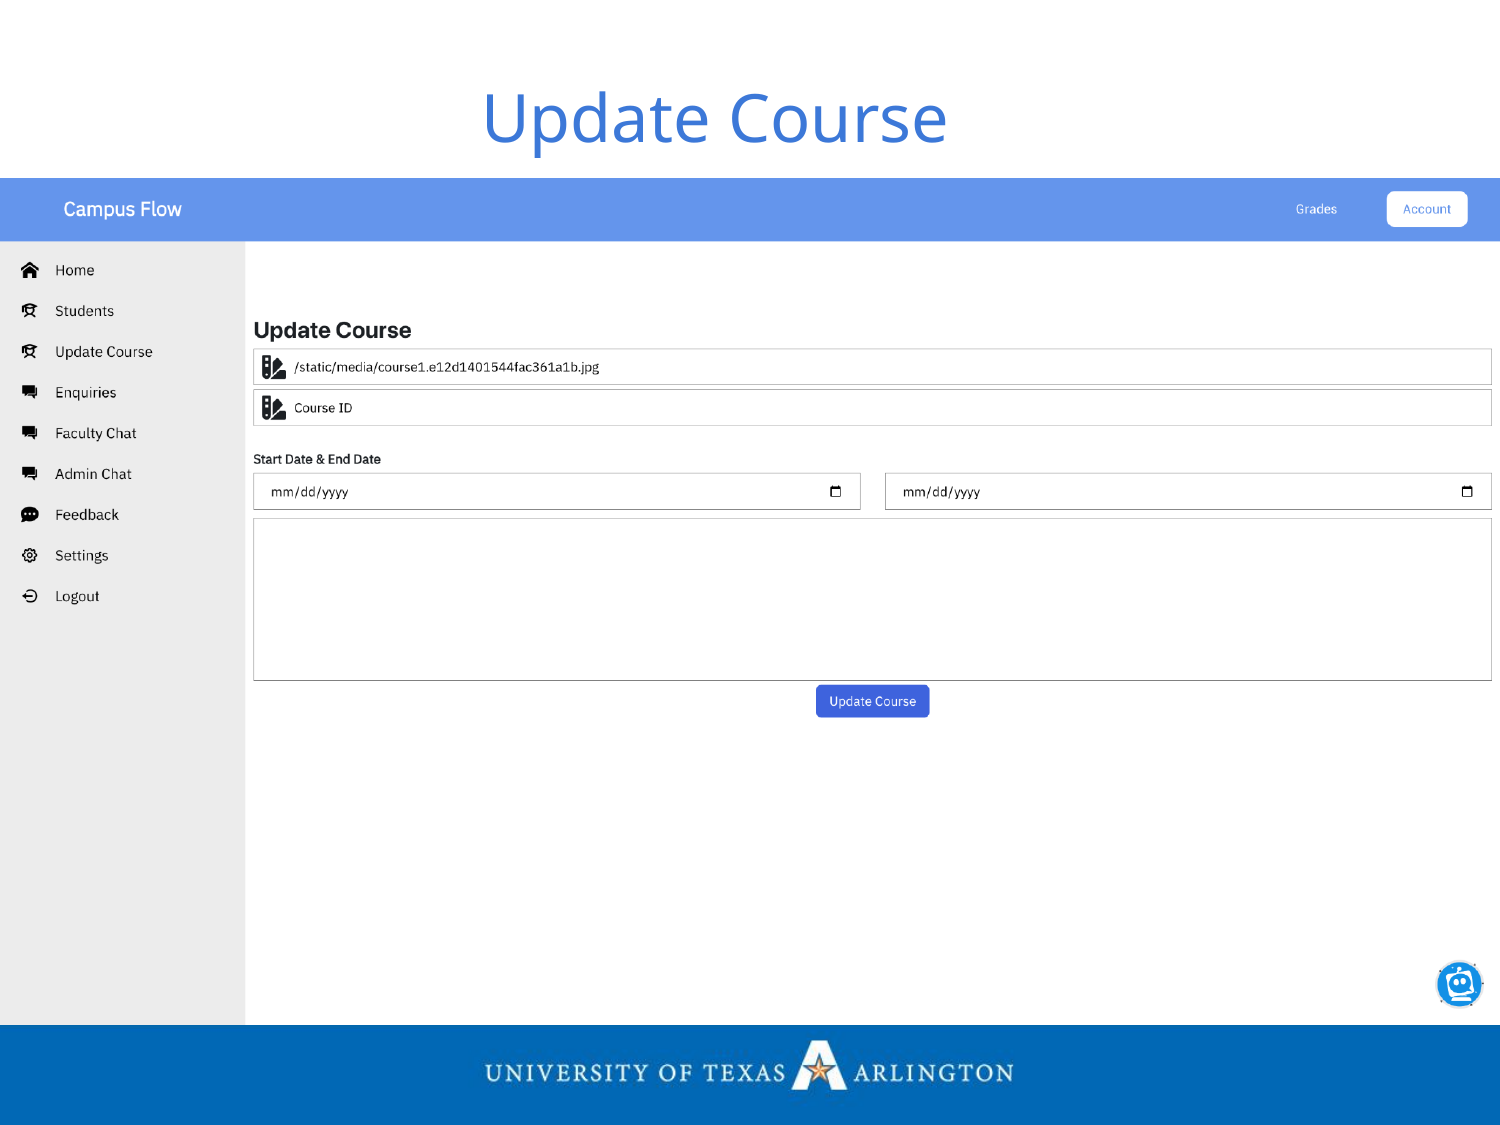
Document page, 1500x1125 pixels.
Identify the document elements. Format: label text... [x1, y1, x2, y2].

text_box Update Course [276, 60, 1199, 122]
picture [0, 0, 1500, 1125]
